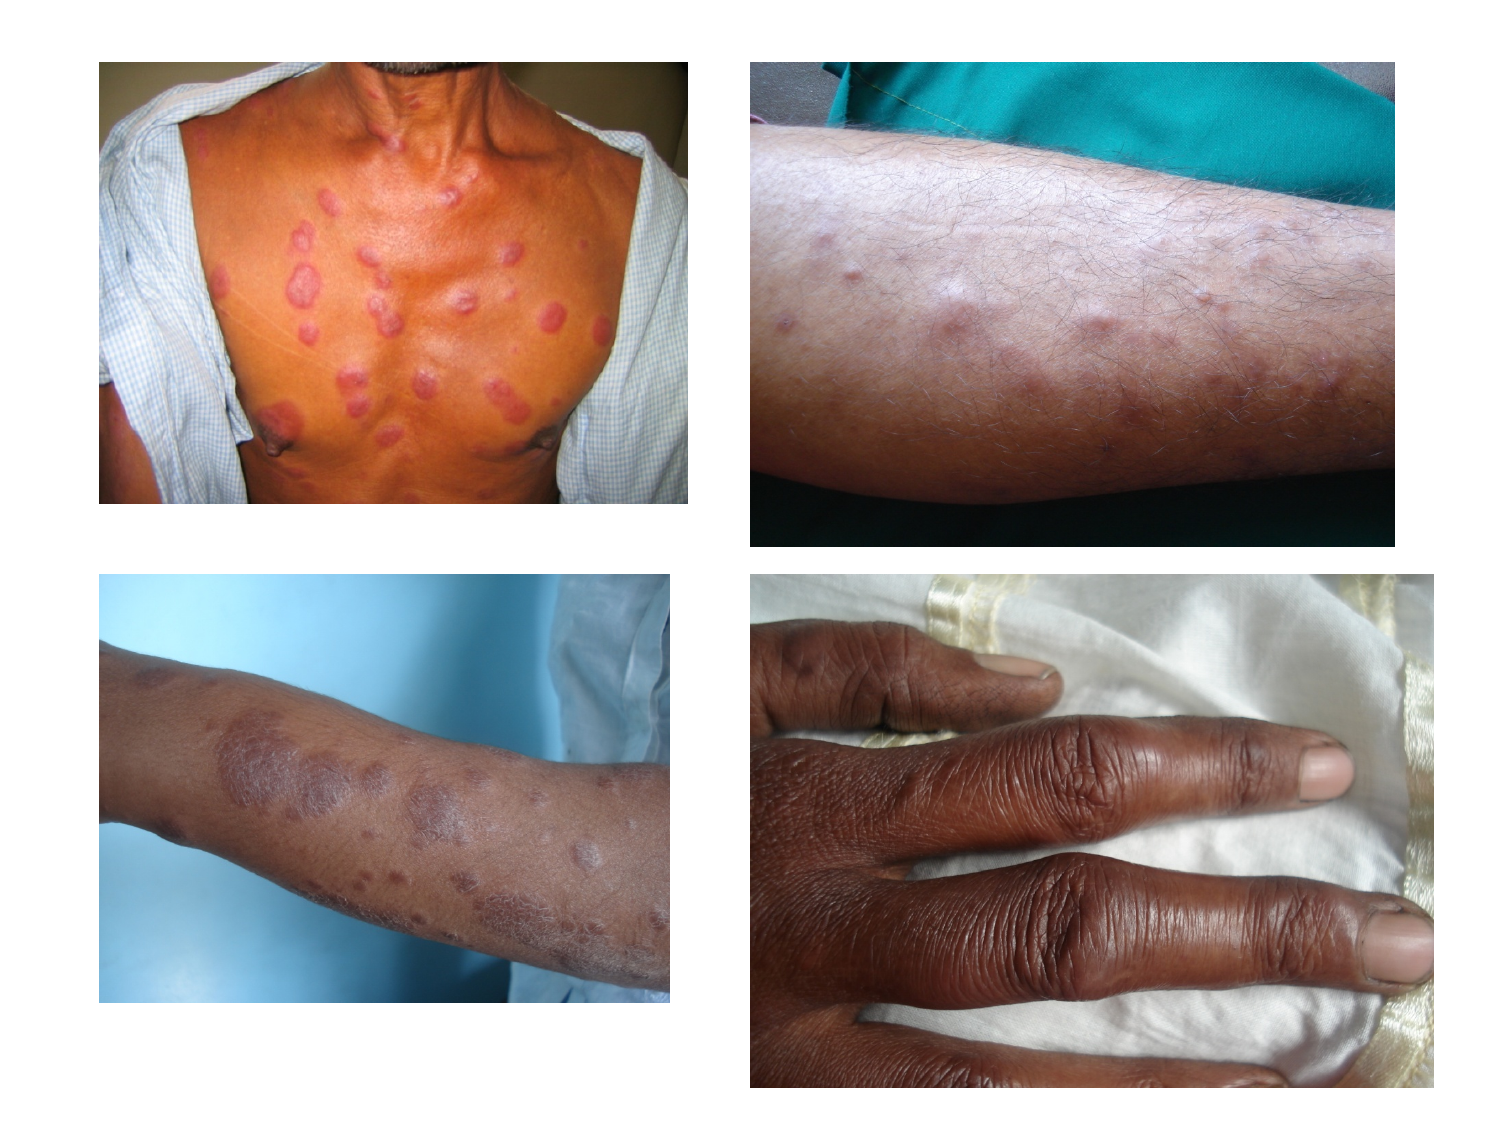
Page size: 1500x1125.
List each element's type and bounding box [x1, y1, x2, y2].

picture [749, 62, 1396, 547]
picture [749, 574, 1434, 1088]
picture [99, 62, 688, 504]
picture [99, 574, 671, 1003]
